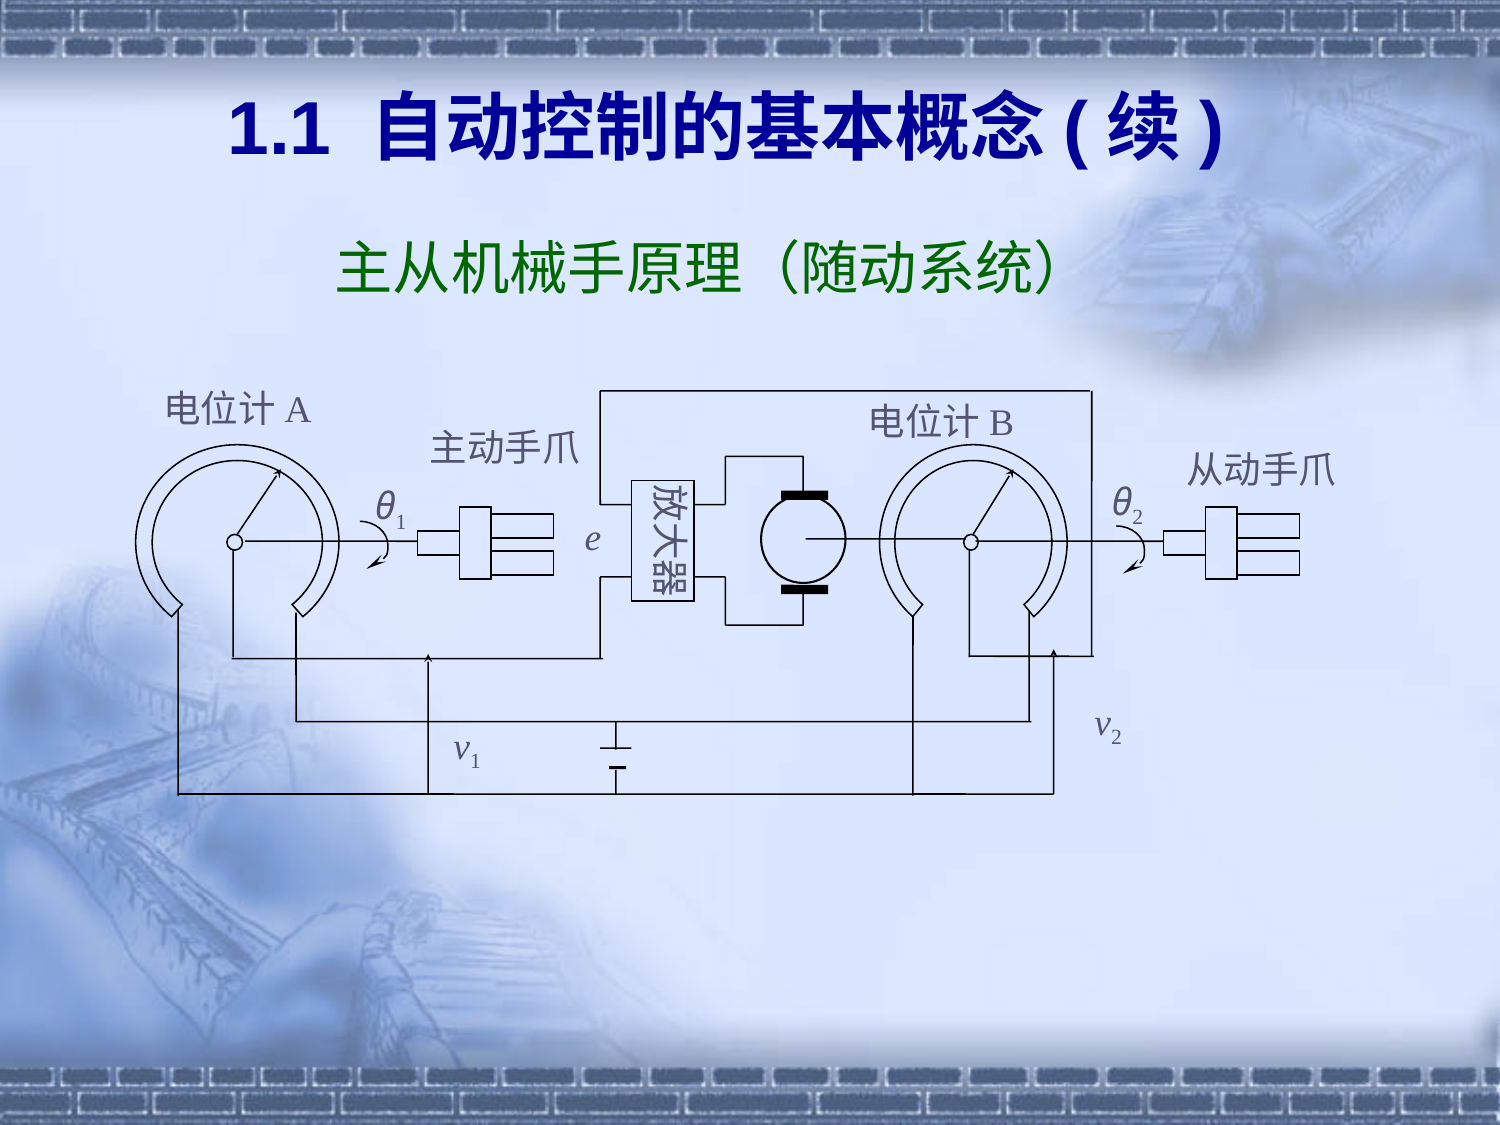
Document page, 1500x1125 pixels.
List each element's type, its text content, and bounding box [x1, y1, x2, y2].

picture [0, 0, 1500, 1125]
title 主从机械手原理（随动系统） [194, 172, 1233, 361]
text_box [135, 373, 1341, 917]
text_box 1.1 自动控制的基本概念(续) [88, 31, 1364, 219]
